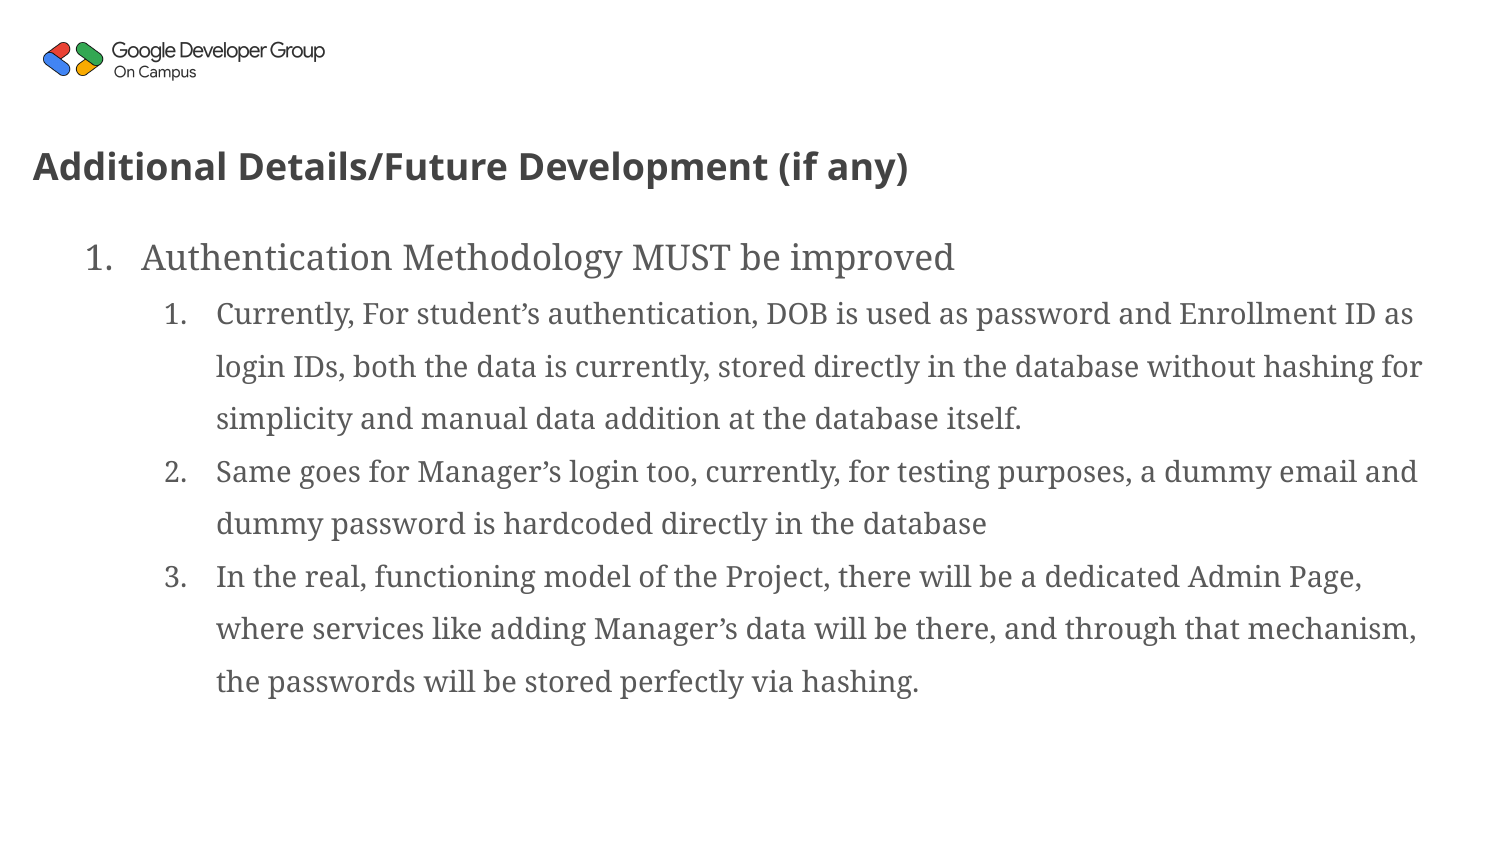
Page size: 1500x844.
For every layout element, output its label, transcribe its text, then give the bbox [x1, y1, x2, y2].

list Authentication Methodology MUST be improved Currently, For student’s authentication, DOB is used as password and Enrollment ID as login IDs, both the data is currently, stored directly in the database without hashing for simplicity and manual data addition at the database itself. Same goes for Manager’s login too, currently, for testing purposes, a dummy email and dummy password is hardcoded directly in the database In the real, functioning model of the Project, there will be a dedicated Admin Page, where services like adding Manager’s data will be there, and through that mechanism, the passwords will be stored perfectly via hashing. [51, 198, 1449, 790]
picture [25, 28, 327, 83]
text_box Additional Details/Future Development (if any) [17, 128, 1477, 243]
